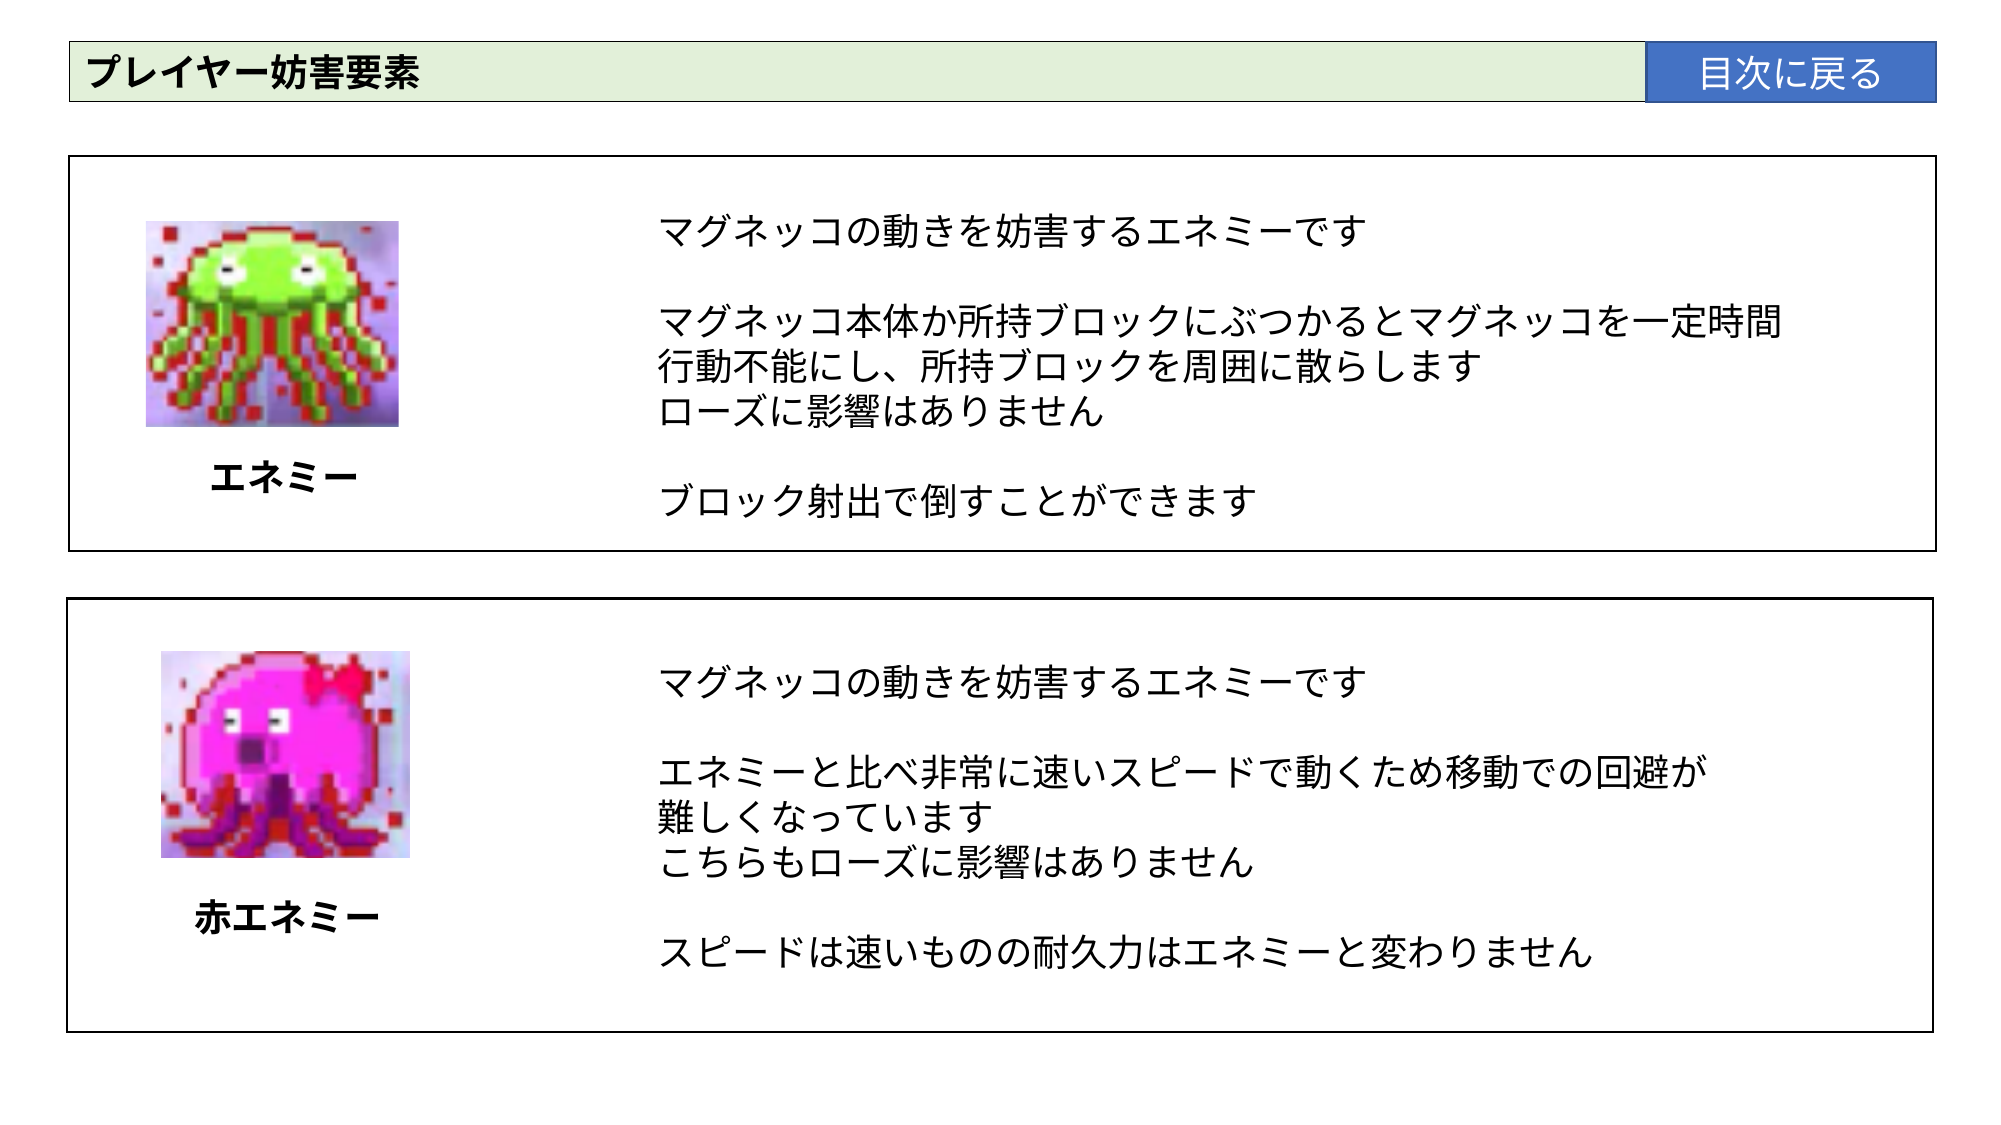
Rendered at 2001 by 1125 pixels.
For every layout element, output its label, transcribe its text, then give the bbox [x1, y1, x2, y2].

text_box [66, 597, 1934, 1033]
picture [161, 651, 410, 858]
text_box プレイヤー妨害要素 [69, 41, 1645, 102]
text_box 目次に戻る [1645, 41, 1937, 103]
text_box [68, 155, 1937, 552]
picture [145, 221, 399, 427]
